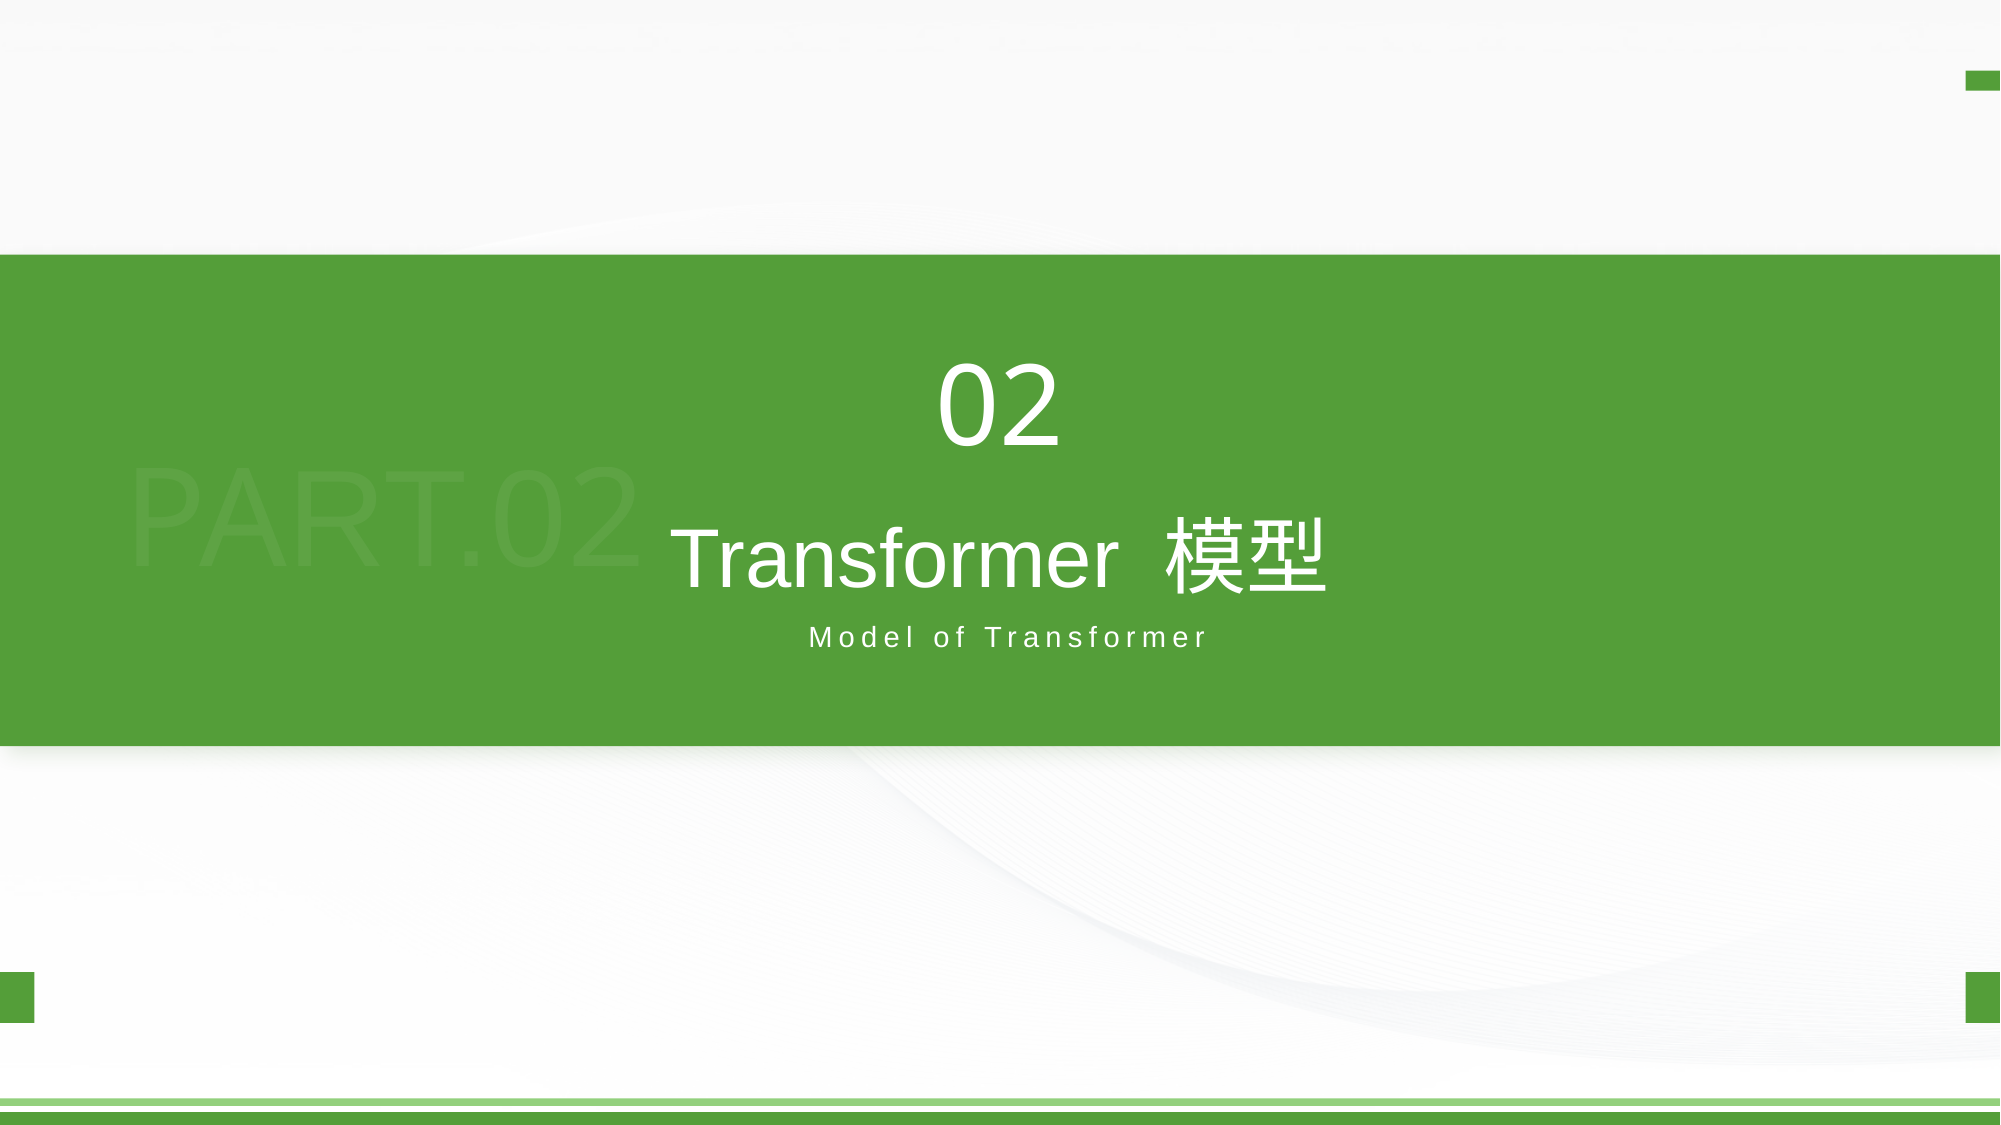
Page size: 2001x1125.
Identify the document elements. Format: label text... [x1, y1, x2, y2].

list Model of Transformer [582, 618, 1418, 654]
text_box PART.02 [108, 422, 1890, 602]
title Transformer 模型 [582, 502, 1418, 604]
list 02 [922, 331, 1078, 469]
